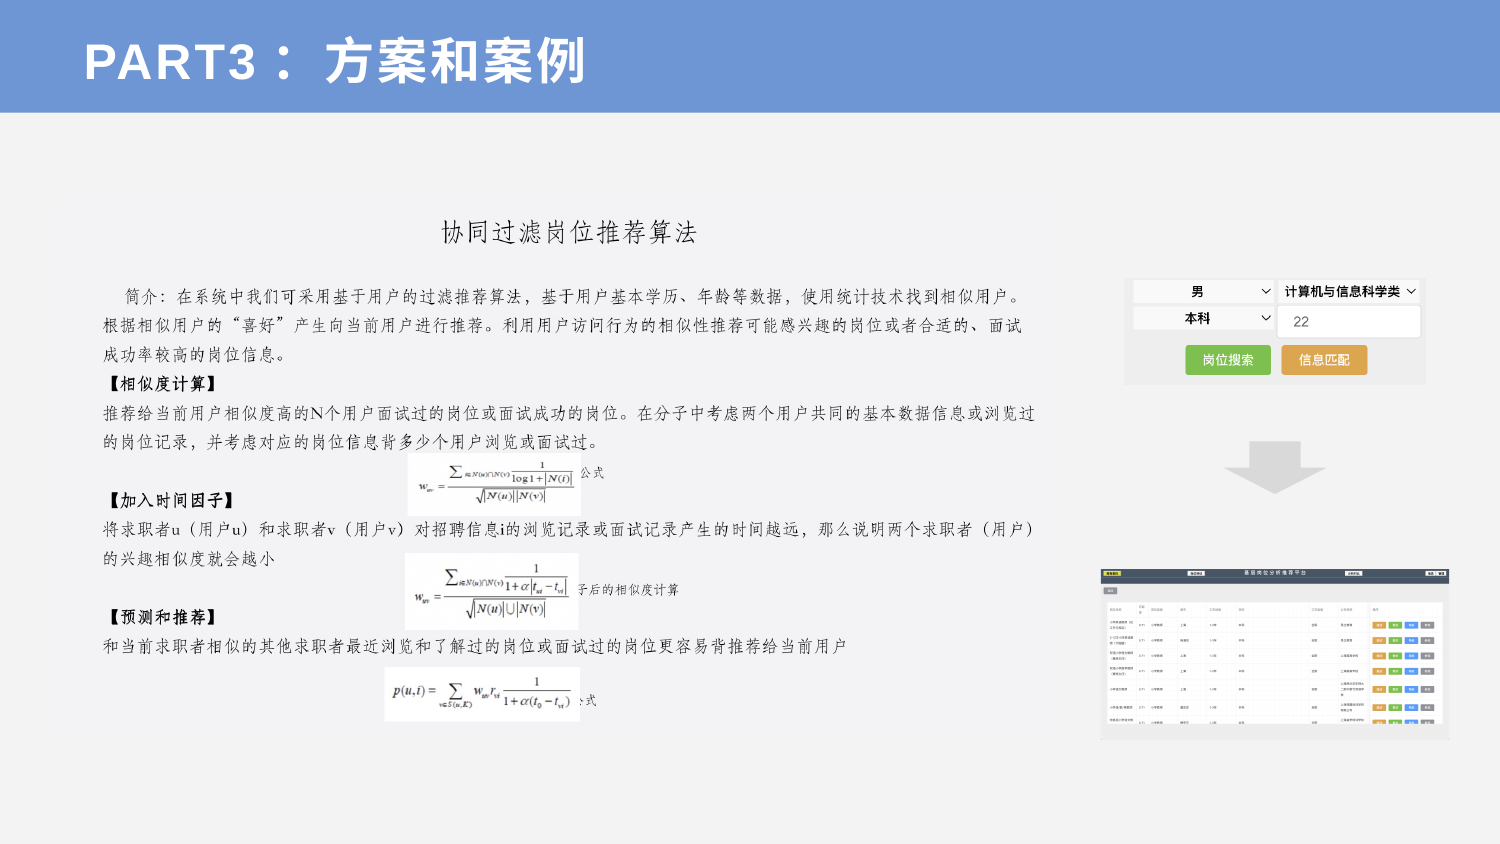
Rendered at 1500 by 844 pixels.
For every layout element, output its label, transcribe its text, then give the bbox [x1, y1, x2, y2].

text_box [1223, 440, 1327, 496]
picture [1100, 569, 1450, 740]
picture [1124, 278, 1426, 385]
picture [53, 196, 1062, 740]
text_box PART3：方案和案例 [74, 18, 1425, 94]
text_box [0, 0, 1500, 114]
